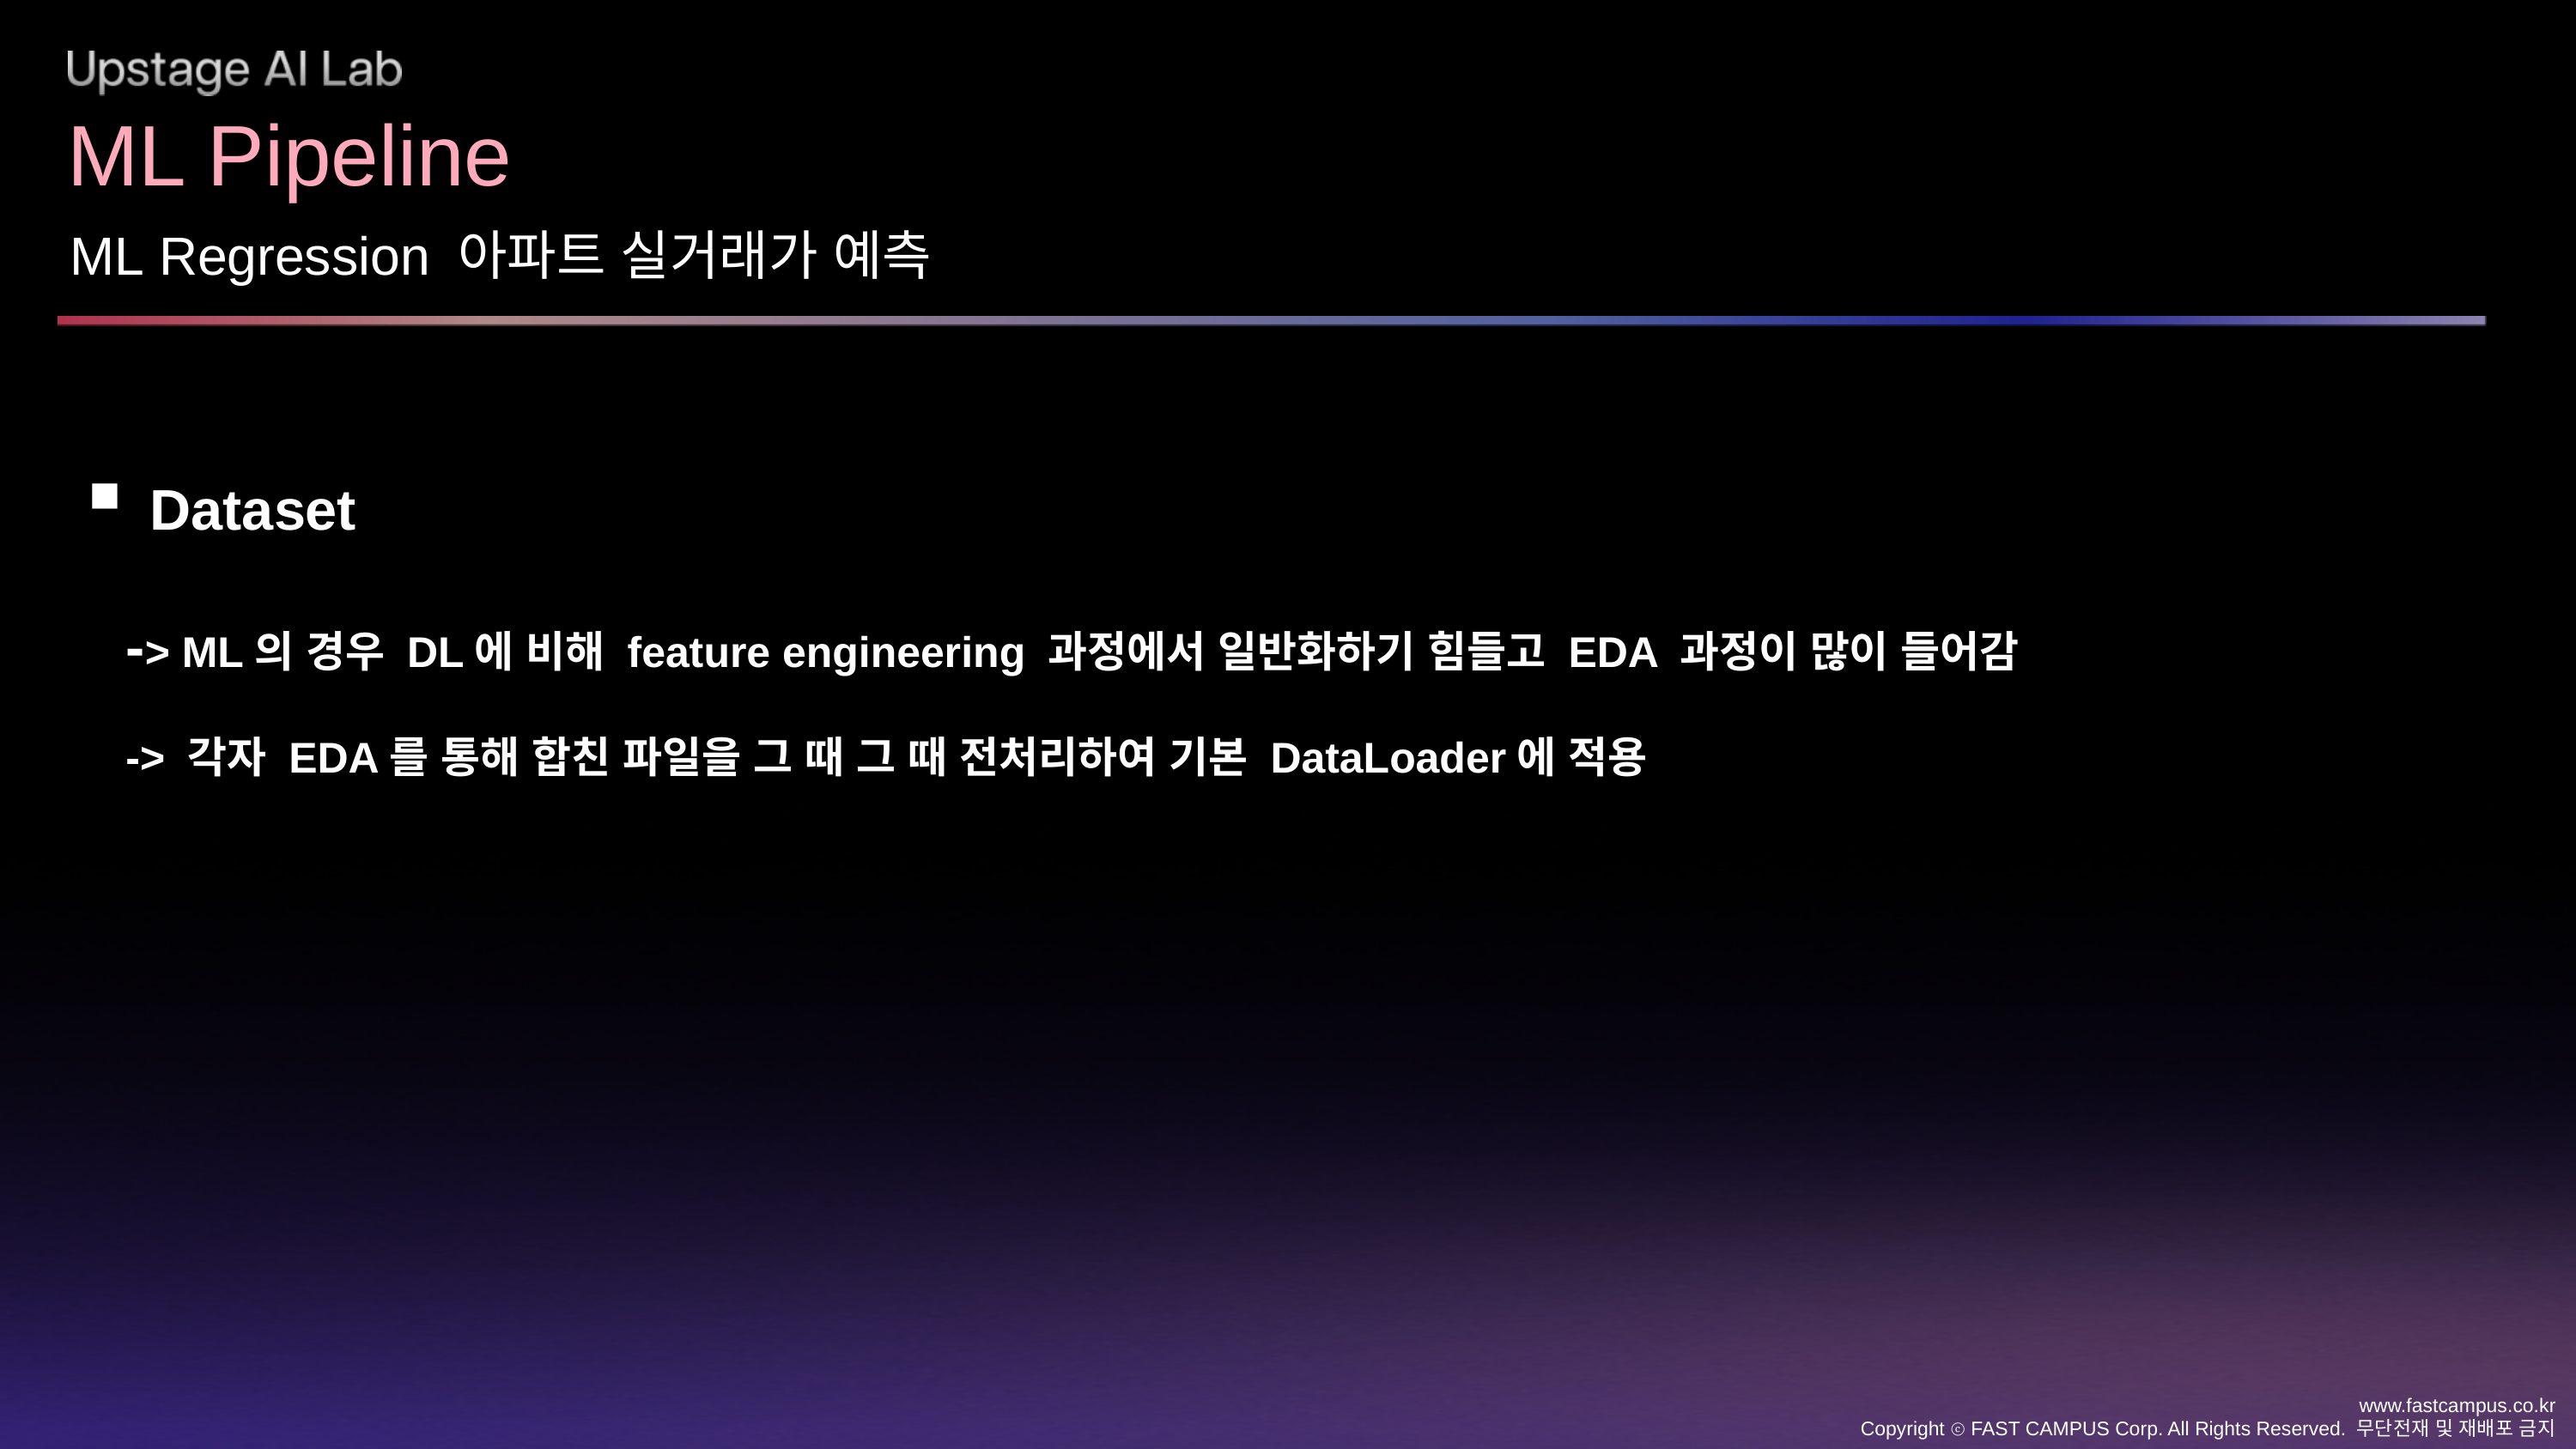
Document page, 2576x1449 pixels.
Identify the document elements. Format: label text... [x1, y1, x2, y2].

picture [0, 801, 2576, 1449]
picture [67, 51, 402, 96]
text_box ML Regression 아파트 실거래가 예측 [56, 215, 2189, 293]
picture [58, 316, 2487, 326]
text_box Dataset -> ML의 경우 DL에 비해 feature engineering 과정에서 일반화하기 힘들고 EDA 과정이 많이 들어감 -> 각자 EDA를 통해 합친 파일을 그 때 그 때 전처리하여 기본 DataLoader에 적용 [72, 432, 2122, 798]
text_box ML Pipeline [0, 94, 2367, 210]
